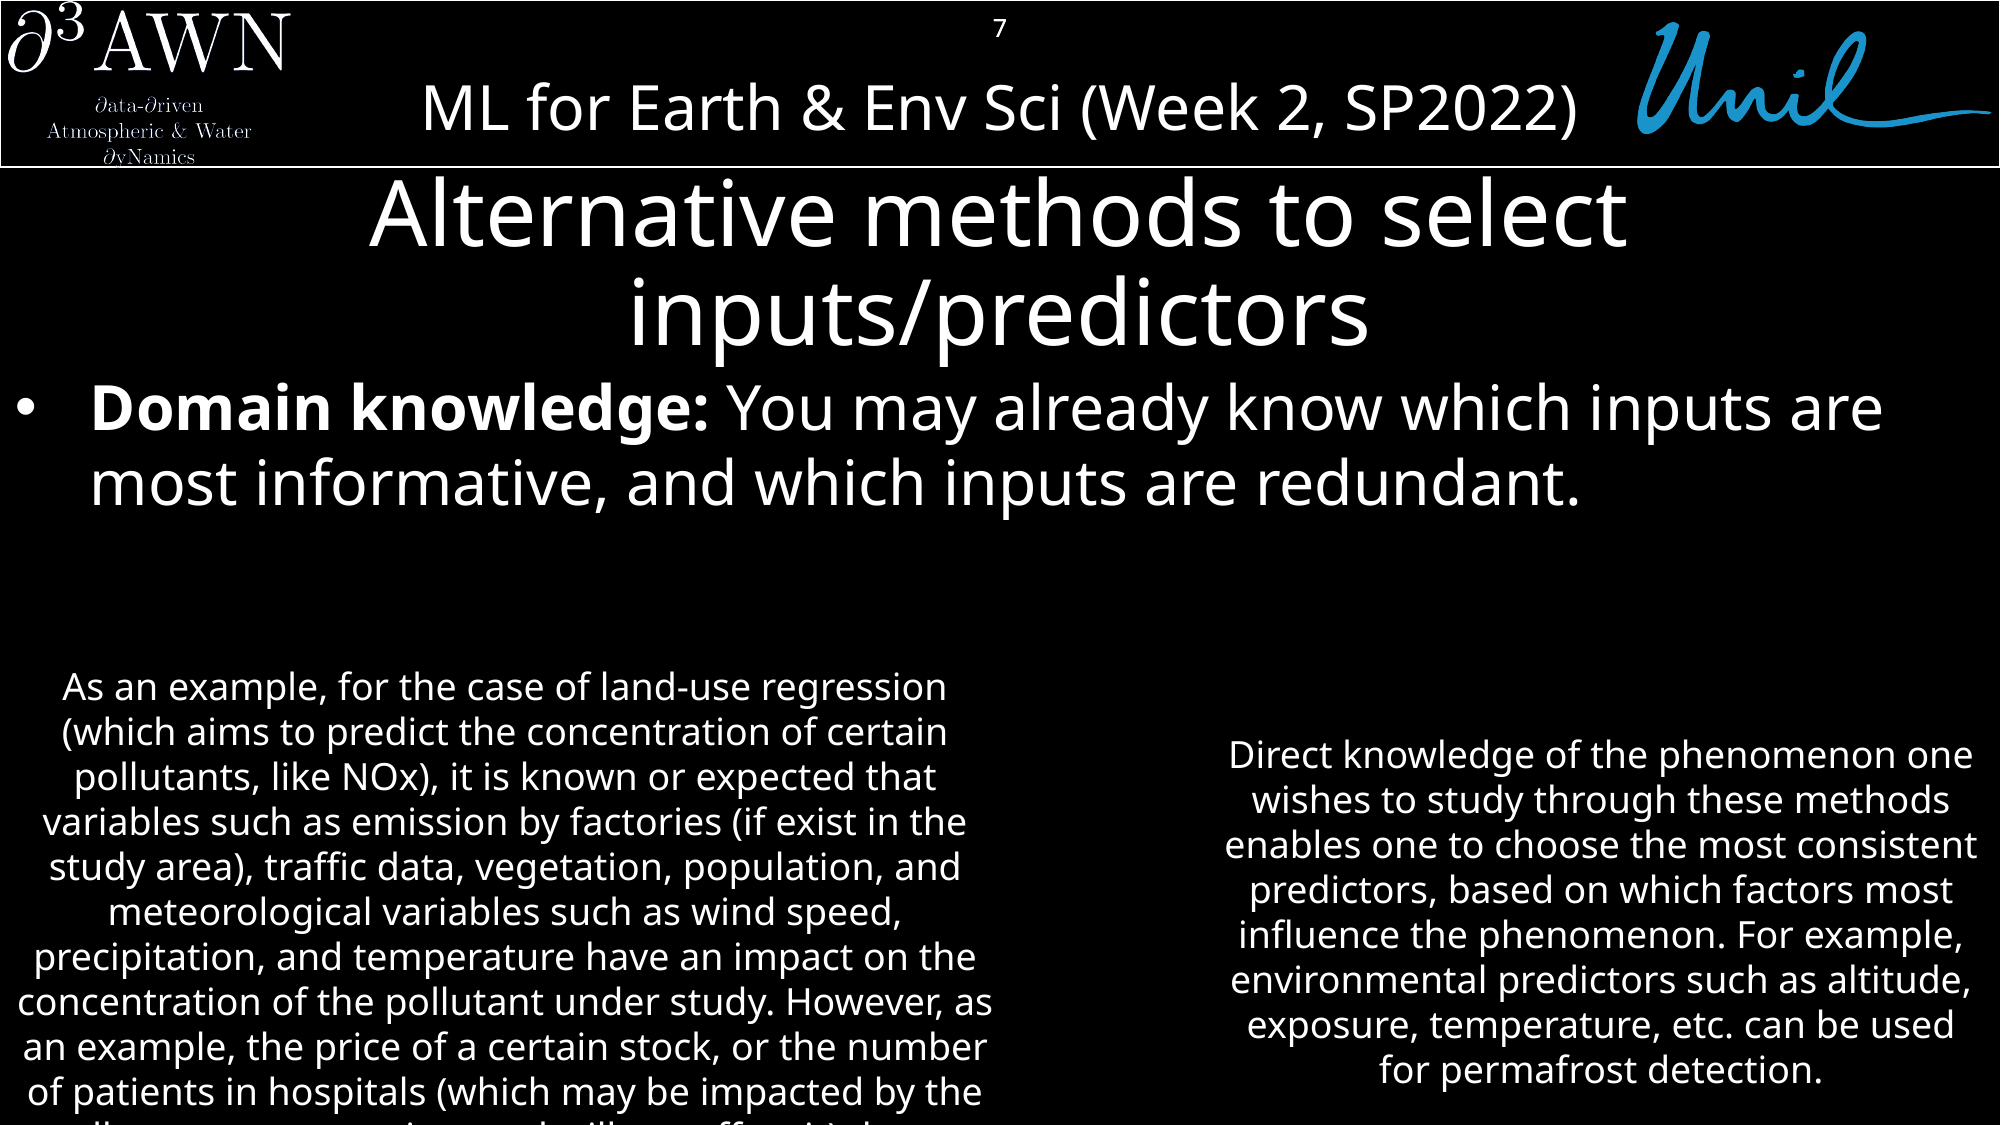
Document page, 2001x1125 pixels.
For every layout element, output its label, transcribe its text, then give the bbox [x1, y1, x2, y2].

picture [0, 0, 298, 168]
title Alternative methods to select inputs/predictors [0, 171, 2000, 360]
slide_number 7 [774, 0, 1225, 60]
picture [1609, 22, 2000, 145]
text_box Domain knowledge: You may already know which inputs are most informative, and which inputs are redundant. [0, 360, 2000, 526]
text_box As an example, for the case of land-use regression (which aims to predict the concentration of certain pollutants, like NOx), it is known or expected that variables such as emission by factories (if exist in the study area), traffic data, vegetation, population, and meteorological variables such as wind speed, precipitation, and temperature have an impact on the concentration of the pollutant under study. However, as an example, the price of a certain stock, or the number of patients in hospitals (which may be impacted by the pollutant concentration, and will not affect it) do not seem to be suitable predictors. [0, 655, 1012, 1125]
text_box Direct knowledge of the phenomenon one wishes to study through these methods enables one to choose the most consistent predictors, based on which factors most influence the phenomenon. For example, environmental predictors such as altitude, exposure, temperature, etc. can be used for permafrost detection. [1202, 723, 2000, 1099]
